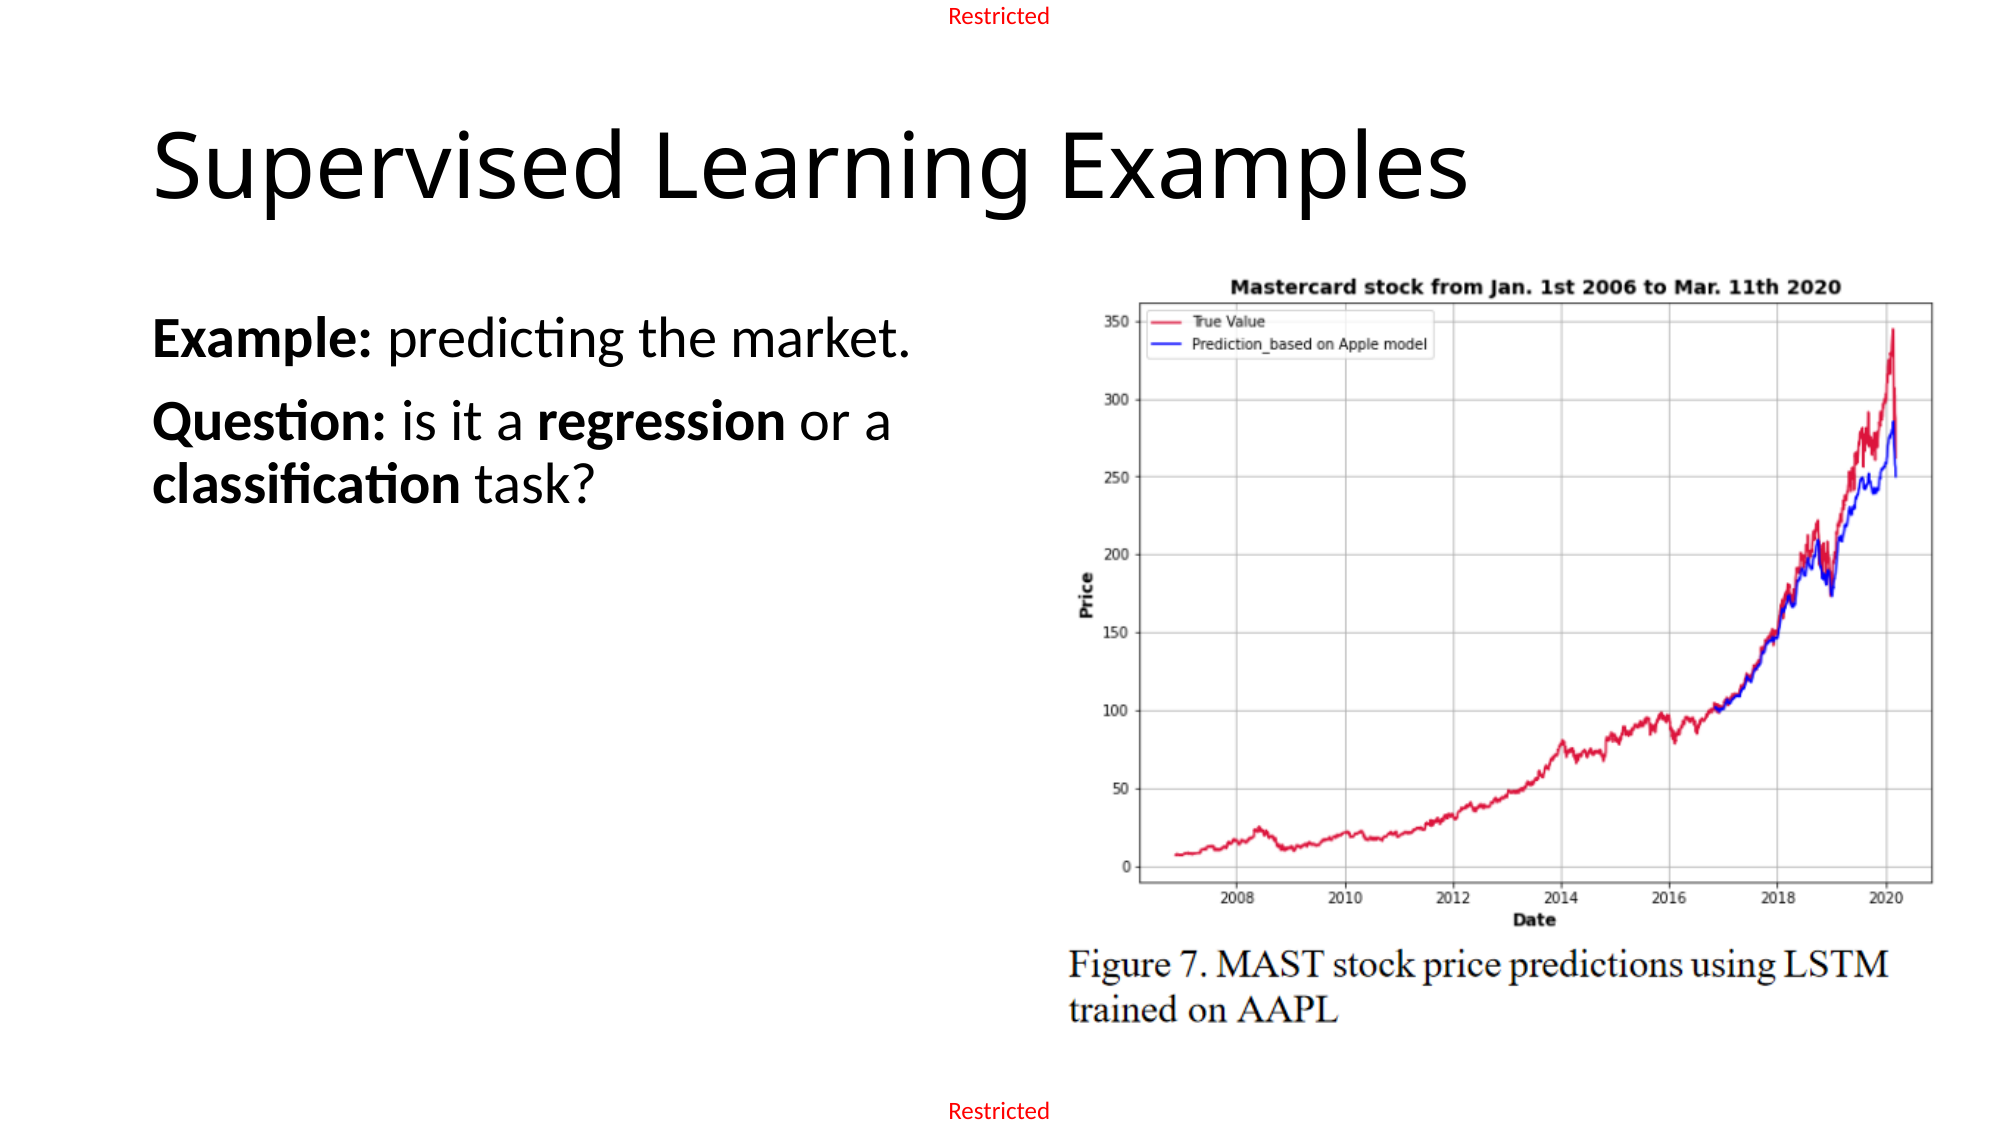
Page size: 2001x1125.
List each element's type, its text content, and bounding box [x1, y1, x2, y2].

title Supervised Learning Examples [137, 59, 1863, 278]
list Example: predicting the market. Question: is it a regression or a classification task? [137, 299, 988, 1014]
picture [1045, 257, 1946, 1045]
